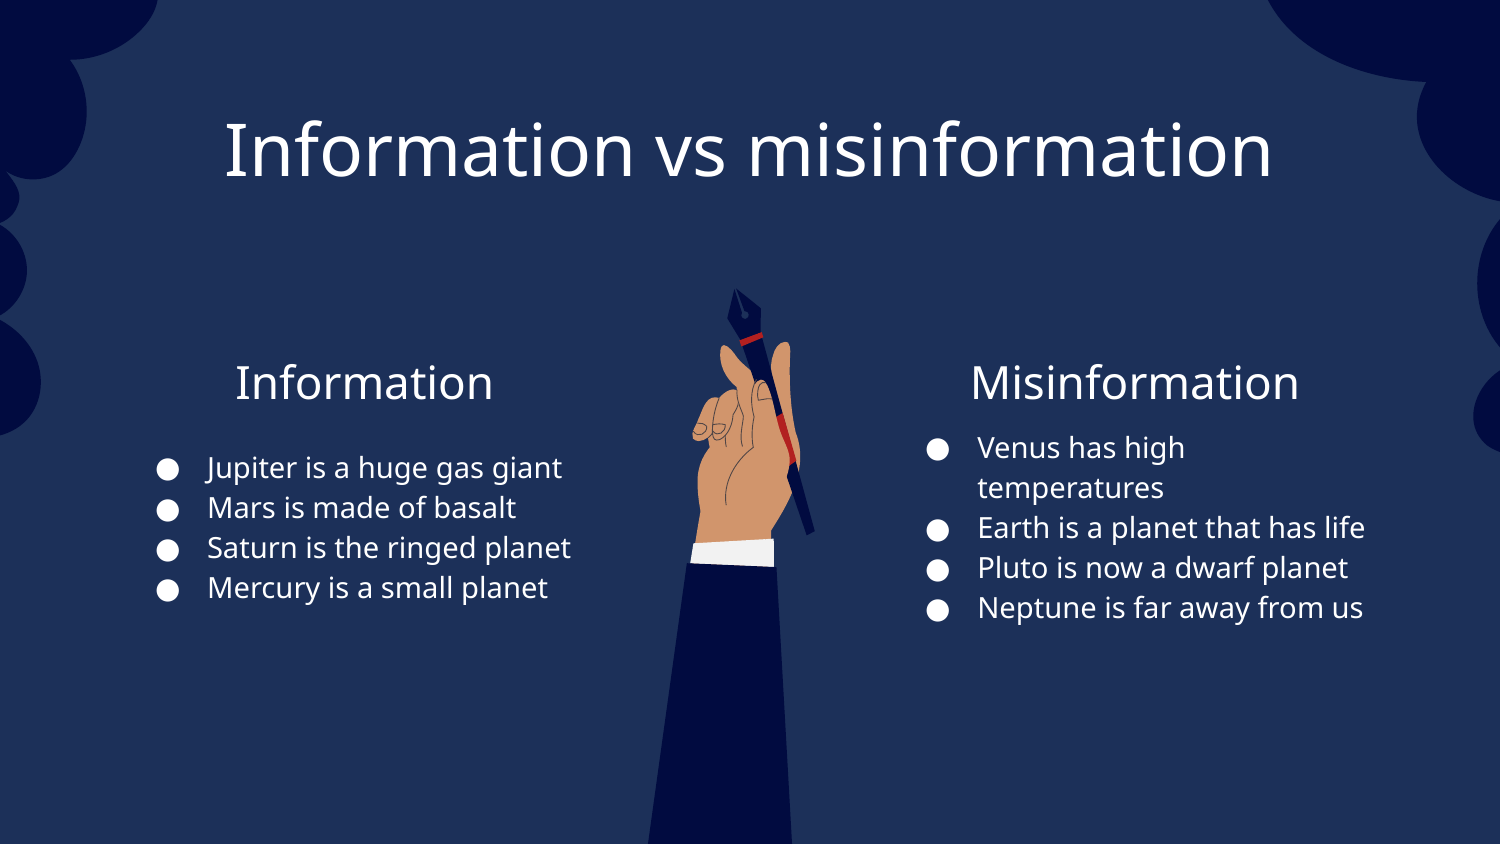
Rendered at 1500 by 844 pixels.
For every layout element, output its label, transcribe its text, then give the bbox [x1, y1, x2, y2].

subtitle Misinformation [887, 331, 1383, 424]
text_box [646, 288, 816, 844]
subtitle Venus has high temperatures Earth is a planet that has life Pluto is now a dwarf planet Neptune is far away from us [887, 424, 1383, 626]
title Information vs misinformation [141, 88, 1359, 183]
subtitle Jupiter is a huge gas giant Mars is made of basalt Saturn is the ringed planet Mercury is a small planet [117, 423, 613, 626]
subtitle Information [116, 331, 613, 424]
